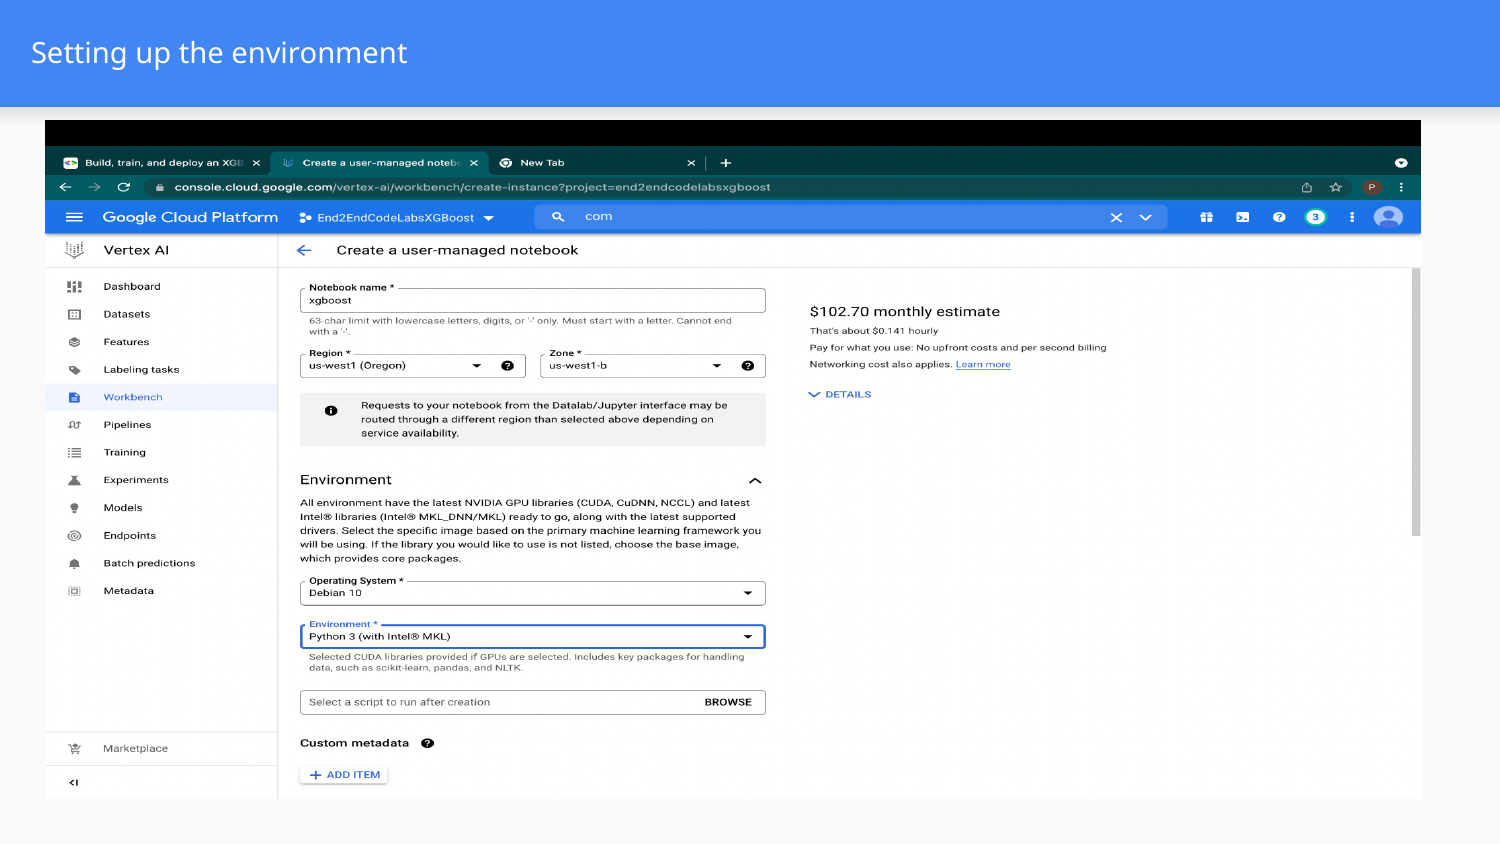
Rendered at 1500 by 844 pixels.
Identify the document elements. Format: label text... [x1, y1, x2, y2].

title Setting up the environment [16, 2, 1464, 102]
picture [45, 120, 1421, 799]
